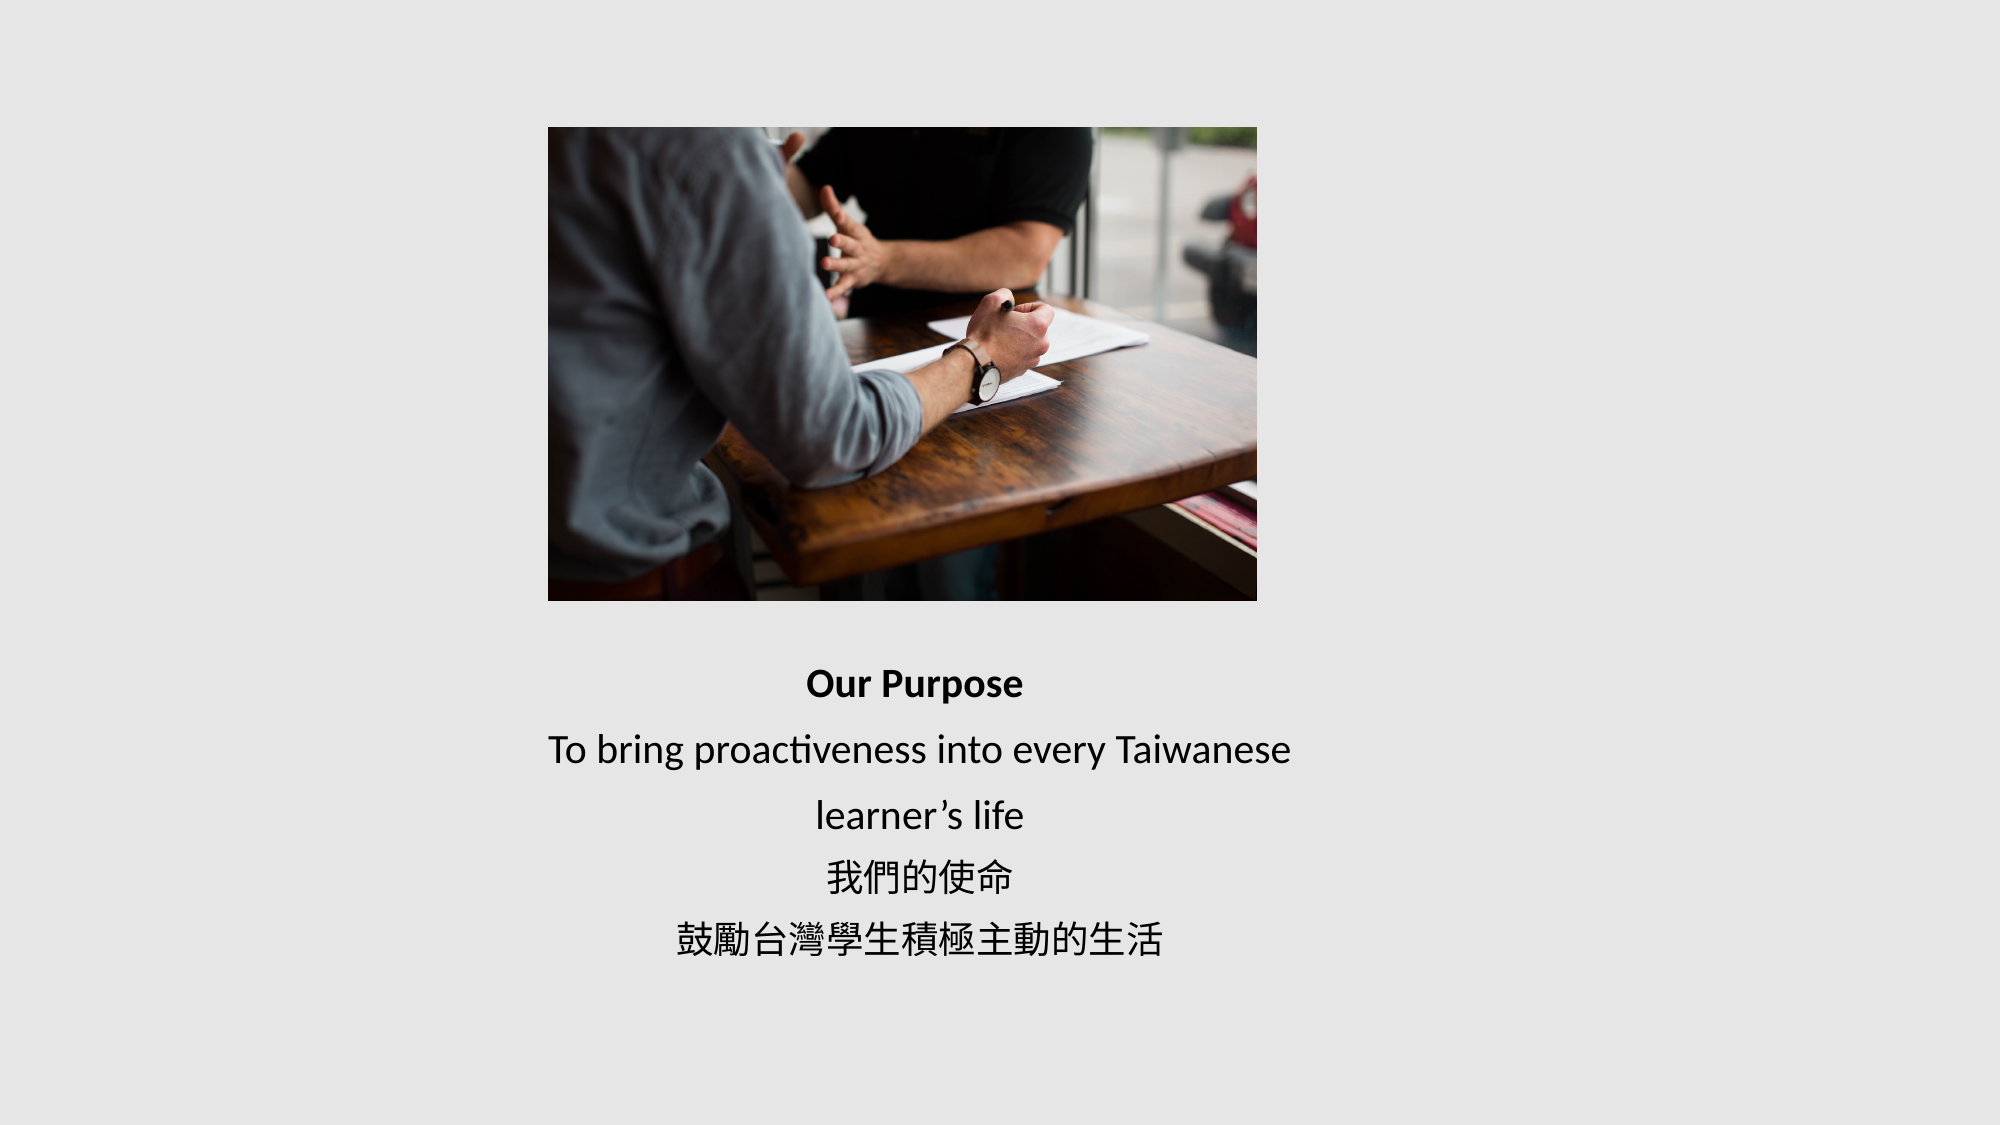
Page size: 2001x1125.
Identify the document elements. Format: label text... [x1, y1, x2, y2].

list Our Purpose To bring proactiveness into every Taiwanese learner’s life 我們的使命 鼓勵台灣學生積極主動的生活 [378, 654, 1462, 1029]
picture [548, 127, 1257, 601]
